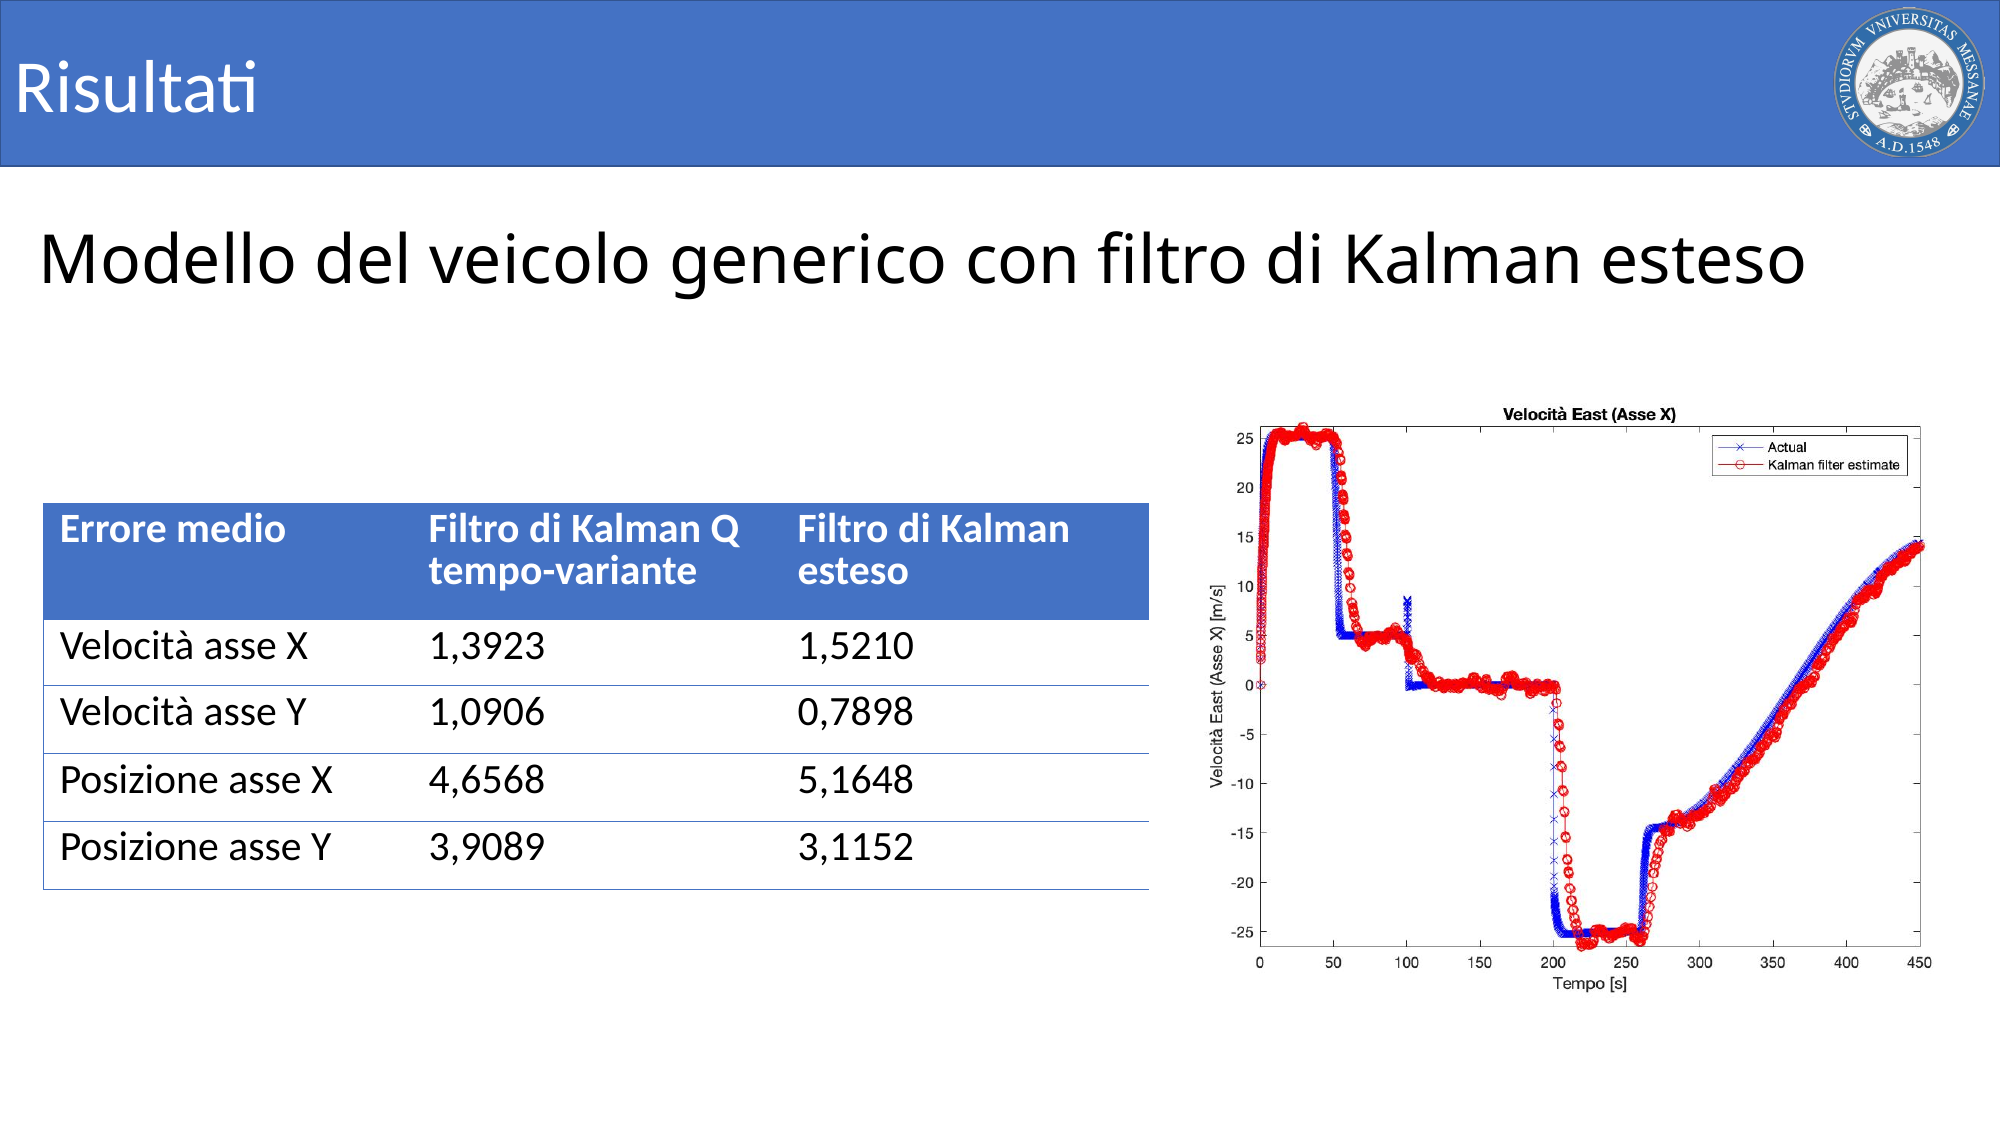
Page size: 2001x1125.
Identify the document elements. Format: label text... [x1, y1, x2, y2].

table_cell Velocità asse X [44, 620, 412, 685]
title Modello del veicolo generico con filtro di Kalman esteso [23, 186, 1977, 338]
table_cell Posizione asse X [44, 754, 412, 821]
table_header Filtro di Kalman esteso [781, 504, 1149, 619]
table_header Filtro di Kalman Q tempo-variante [412, 504, 781, 619]
picture [1833, 7, 1985, 159]
table_cell 3,1152 [781, 822, 1149, 889]
table_cell 1,3923 [412, 620, 781, 685]
table_cell Velocità asse Y [44, 686, 412, 753]
table_header Errore medio [44, 504, 412, 619]
table_cell 0,7898 [781, 686, 1149, 753]
table_cell Posizione asse Y [44, 822, 412, 889]
table_cell 3,9089 [412, 822, 781, 889]
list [1149, 378, 2000, 1017]
table_cell 1,5210 [781, 620, 1149, 685]
table_cell 1,0906 [412, 686, 781, 753]
text_box Risultati [0, 0, 2000, 167]
table_cell 4,6568 [412, 754, 781, 821]
table_cell 5,1648 [781, 754, 1149, 821]
